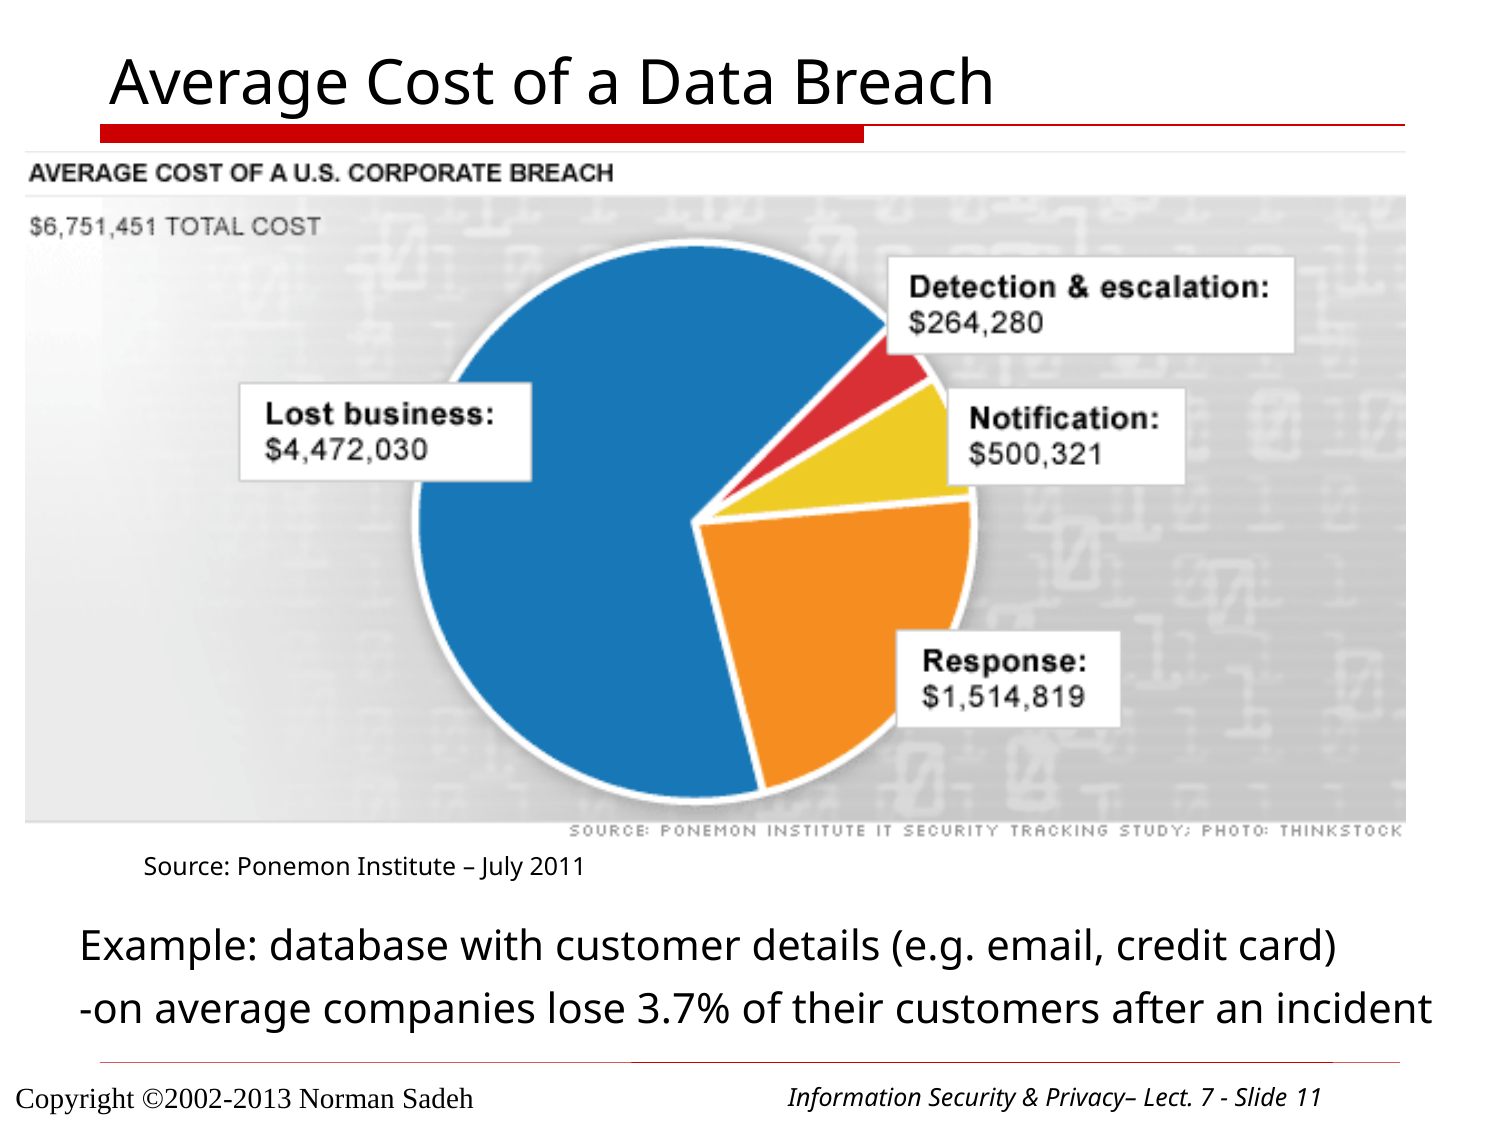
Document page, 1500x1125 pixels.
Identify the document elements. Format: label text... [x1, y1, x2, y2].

text_box Example: database with customer details (e.g. email, credit card) -on average companies lose 3.7% of their customers after an incident [64, 911, 1449, 1039]
text_box Source: Ponemon Institute – July 2011 [128, 849, 603, 888]
picture [25, 151, 1406, 840]
title Average Cost of a Data Breach [93, 24, 1407, 126]
